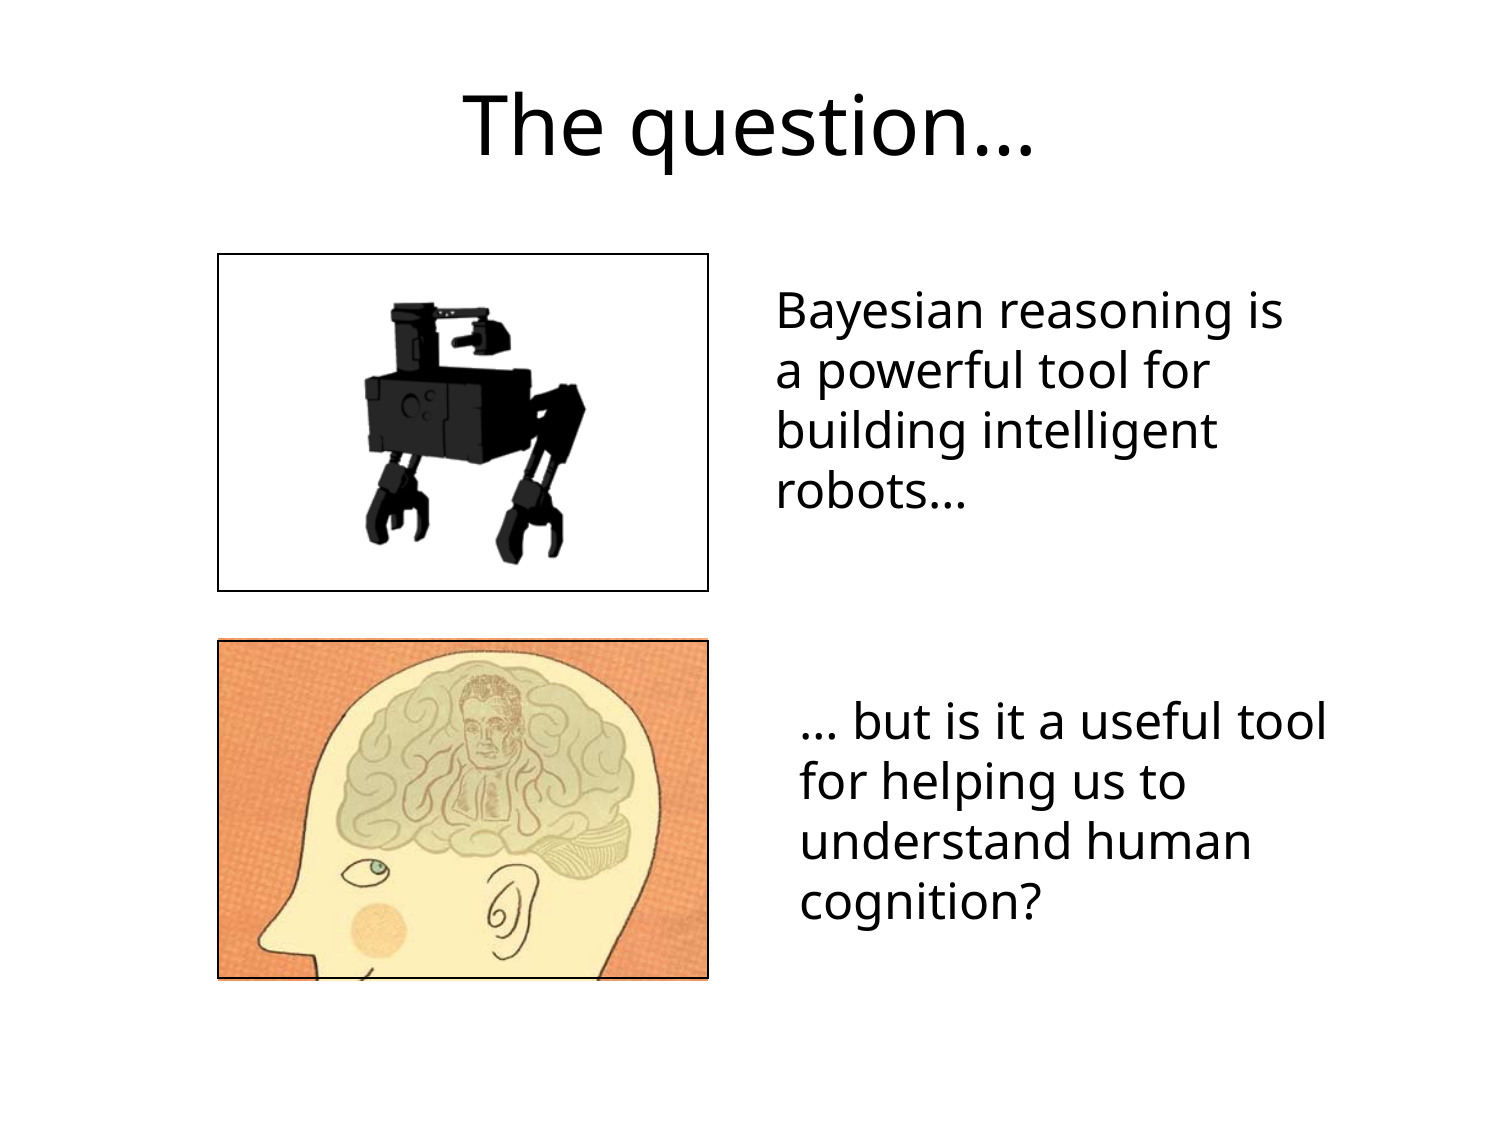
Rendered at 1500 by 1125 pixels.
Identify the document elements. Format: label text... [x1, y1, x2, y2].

text_box … but is it a useful tool for helping us to understand human cognition? [793, 683, 1397, 936]
text_box [217, 253, 709, 592]
picture [217, 638, 708, 981]
picture [341, 262, 607, 592]
text_box Bayesian reasoning is a powerful tool for building intelligent robots… [769, 272, 1319, 525]
title The question… [103, 59, 1397, 198]
